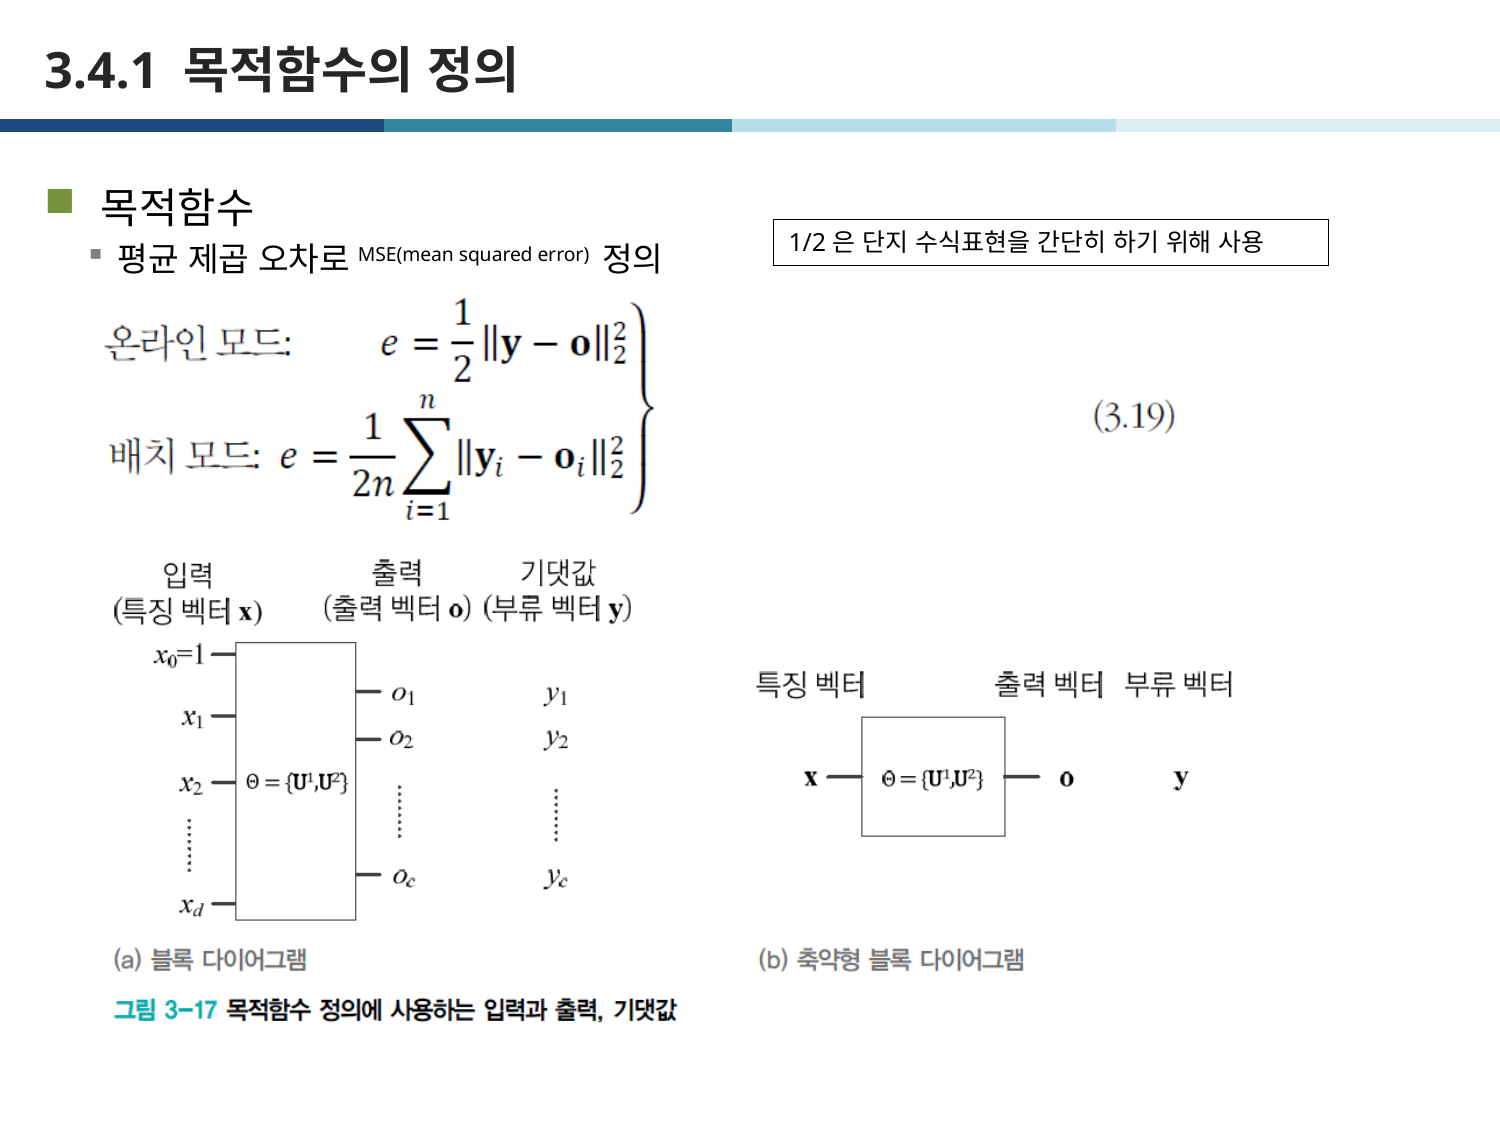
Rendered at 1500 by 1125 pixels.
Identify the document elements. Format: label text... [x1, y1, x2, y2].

picture [111, 550, 1236, 1028]
list 목적함수 평균 제곱 오차로MSE(mean squared error) 정의 [29, 148, 1471, 1083]
picture [100, 296, 1177, 528]
text_box 1/2은 단지 수식표현을 간단히 하기 위해 사용 [773, 219, 1329, 266]
title 3.4.1 목적함수의 정의 [29, 23, 1270, 114]
